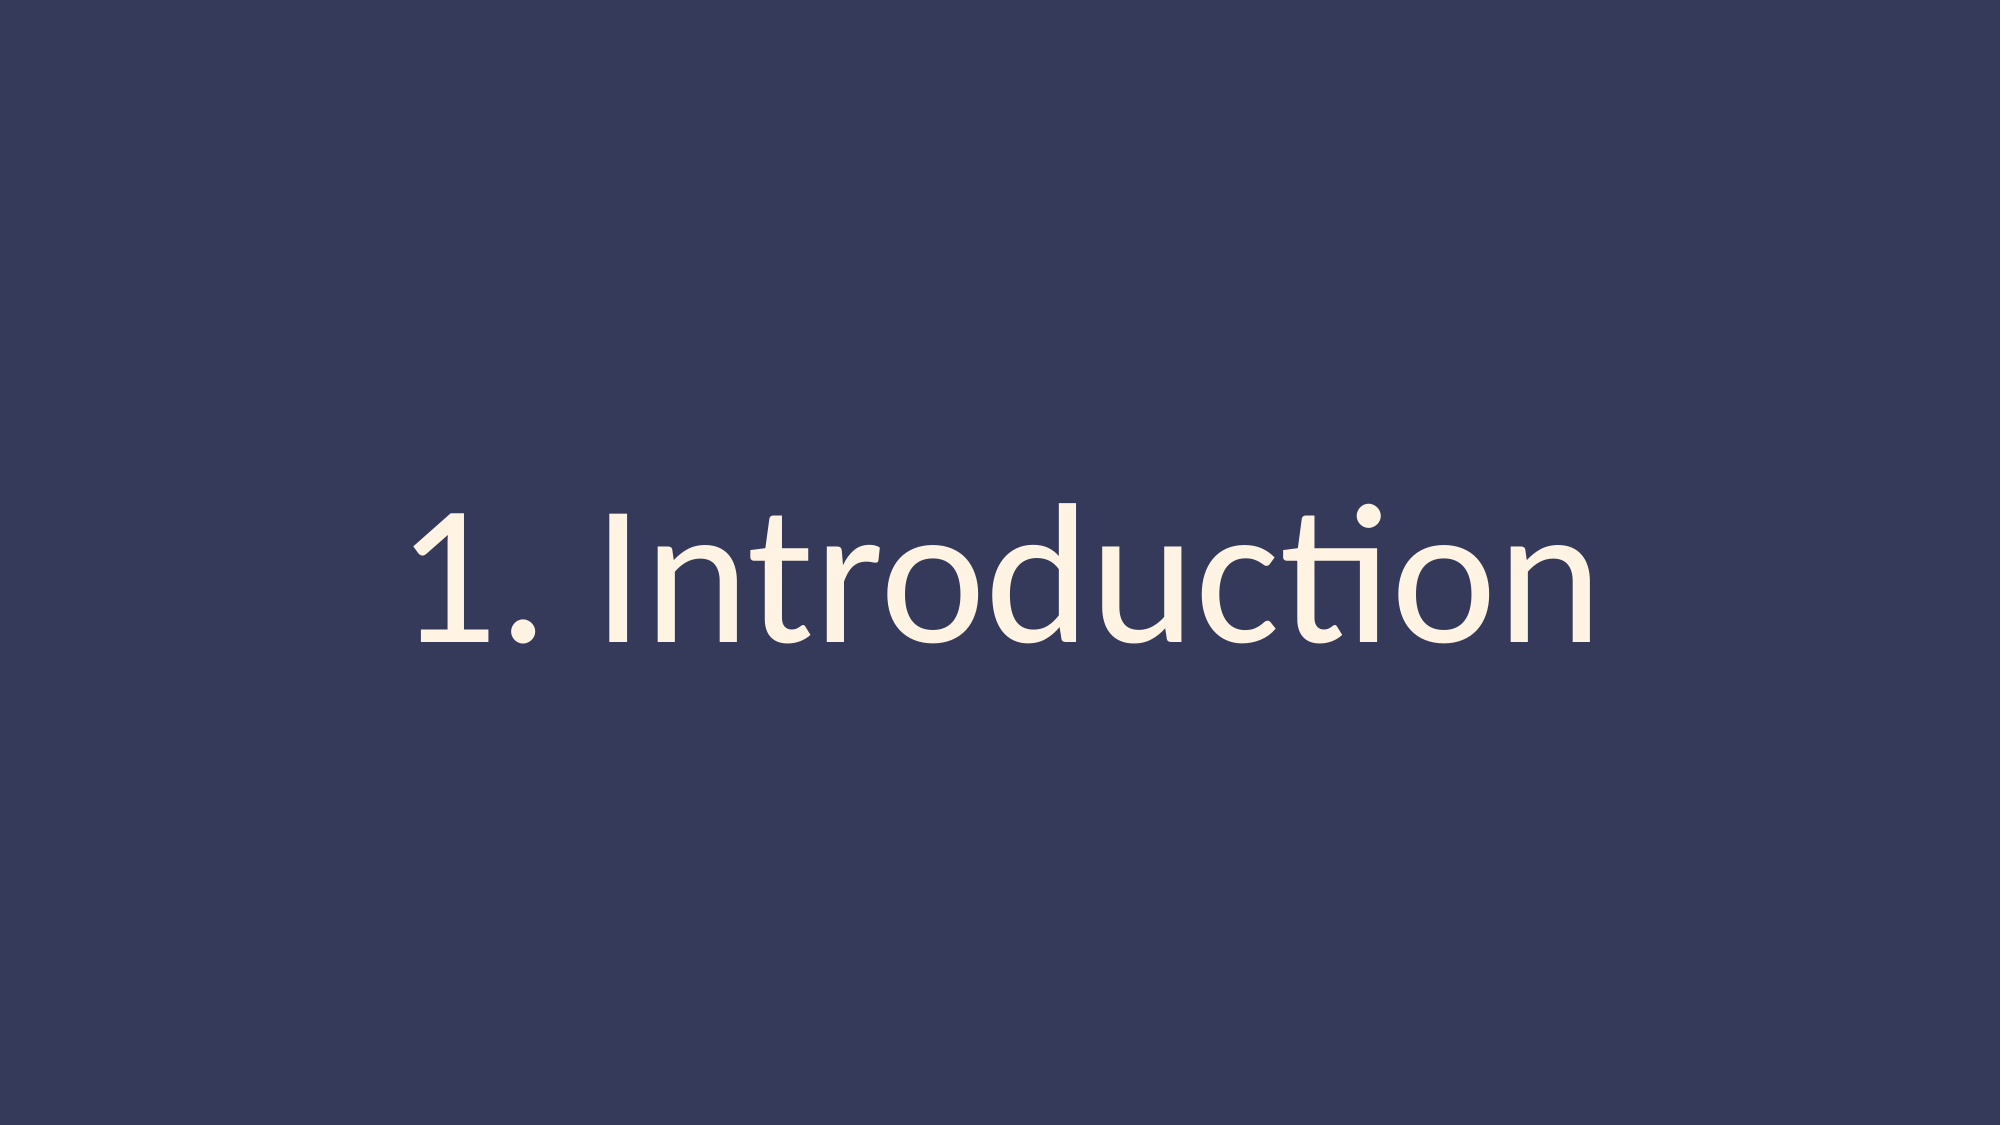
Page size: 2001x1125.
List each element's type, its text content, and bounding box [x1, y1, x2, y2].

title 1. Introduction [0, 382, 2000, 774]
